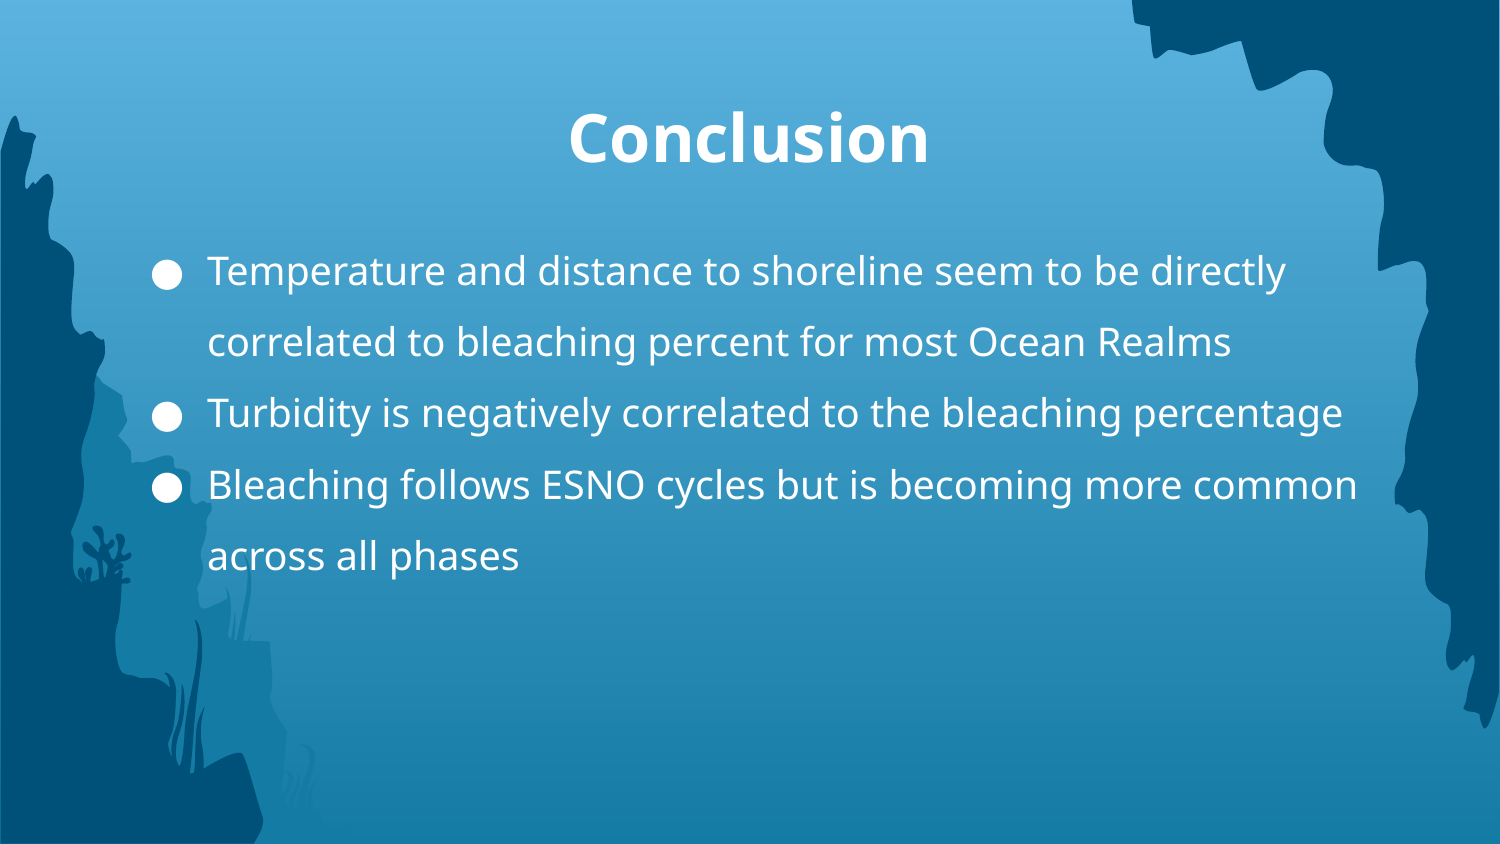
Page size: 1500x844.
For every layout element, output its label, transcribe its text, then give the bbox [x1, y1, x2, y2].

title Conclusion [116, 81, 1382, 191]
list Temperature and distance to shoreline seem to be directly correlated to bleaching percent for most Ocean Realms Turbidity is negatively correlated to the bleaching percentage Bleaching follows ESNO cycles but is becoming more common across all phases [116, 207, 1382, 678]
